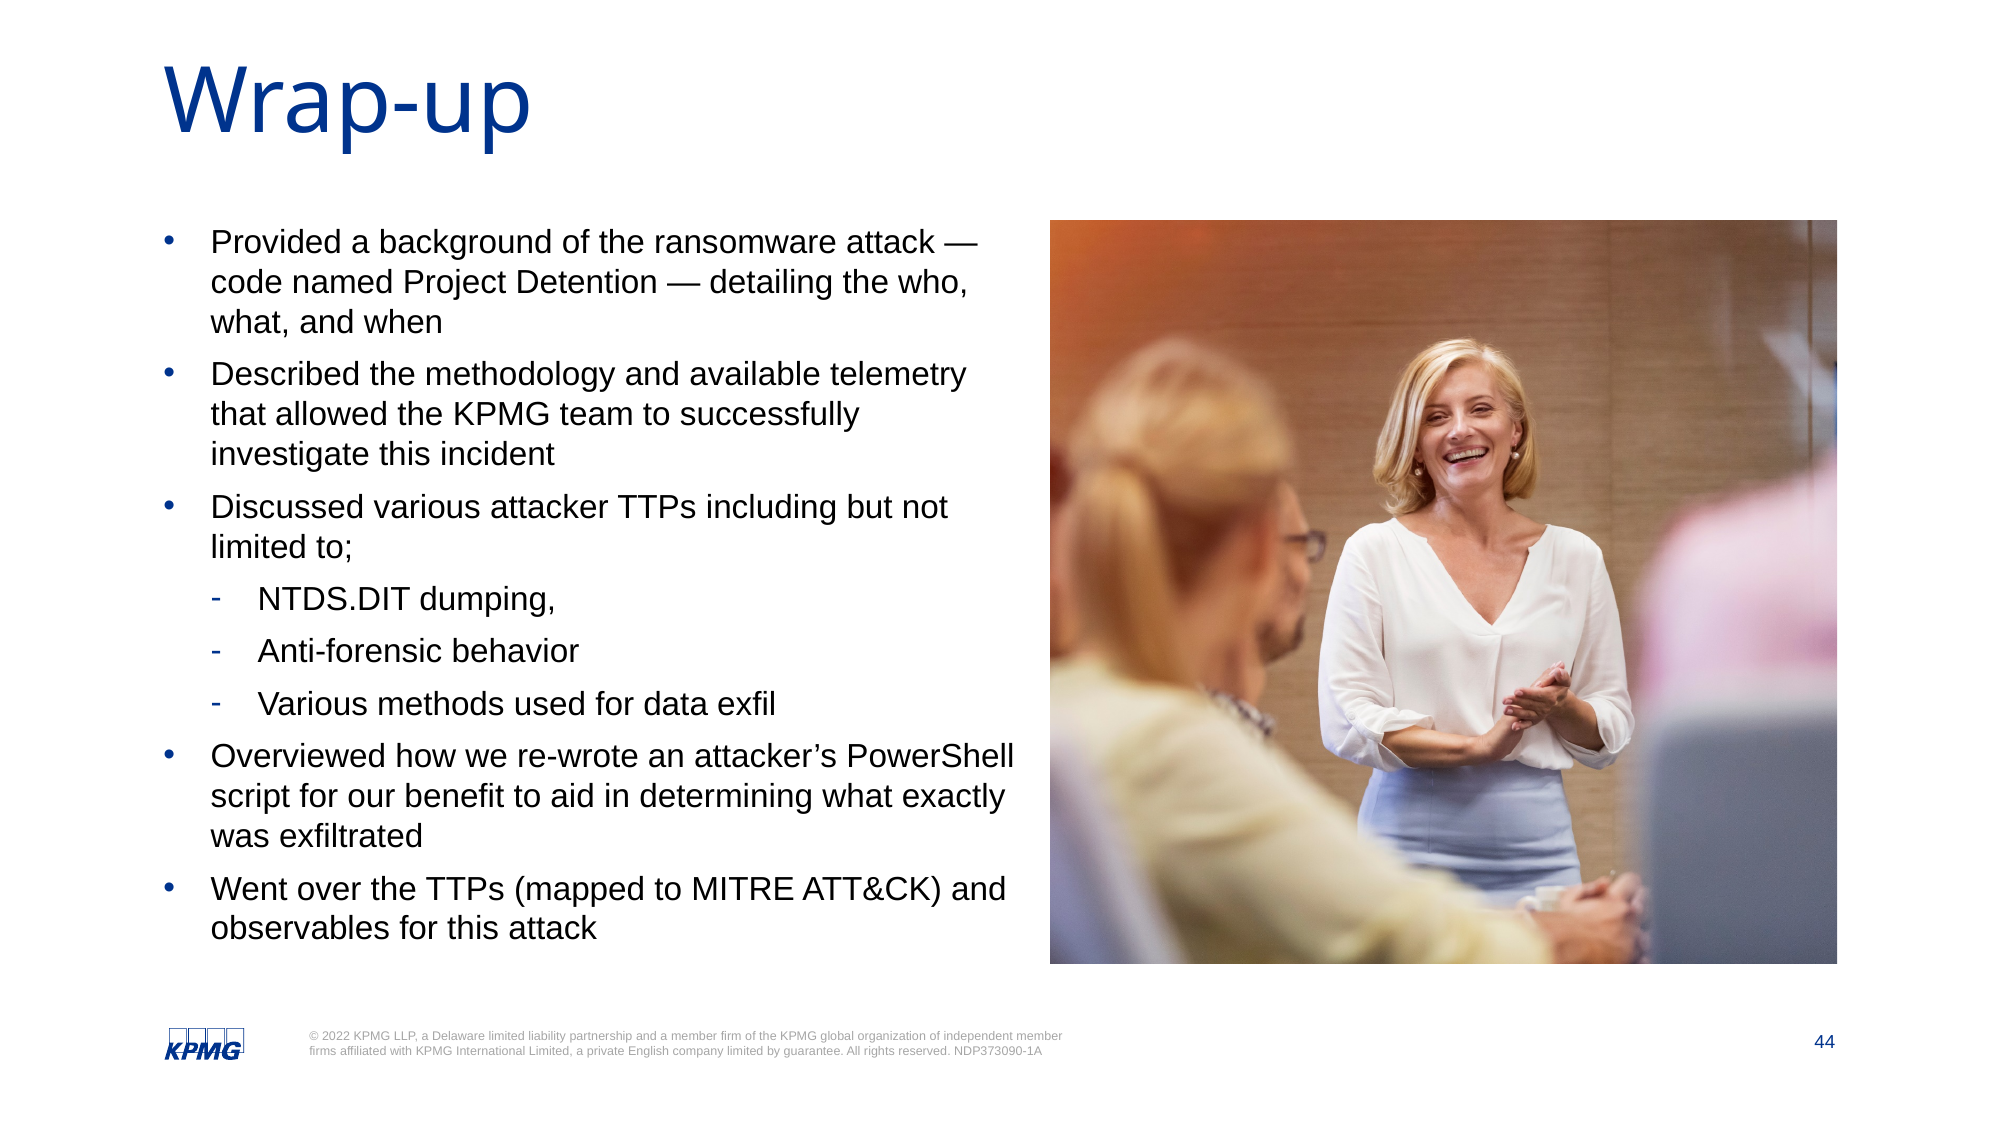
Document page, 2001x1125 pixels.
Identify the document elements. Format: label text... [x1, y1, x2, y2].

picture [1049, 220, 1838, 964]
text_box Provided a background of the ransomware attack — code named Project Detention — detailing the who, what, and when Described the methodology and available telemetry that allowed the KPMG team to successfully investigate this incident Discussed various attacker TTPs including but not limited to; NTDS.DIT dumping, Anti-forensic behavior Various methods used for data exfil Overviewed how we re-wrote an attacker’s PowerShell script for our benefit to aid in determining what exactly was exfiltrated Went over the TTPs (mapped to MITRE ATT&CK) and observables for this attack [163, 220, 1025, 964]
title Wrap-up [163, 70, 1838, 159]
